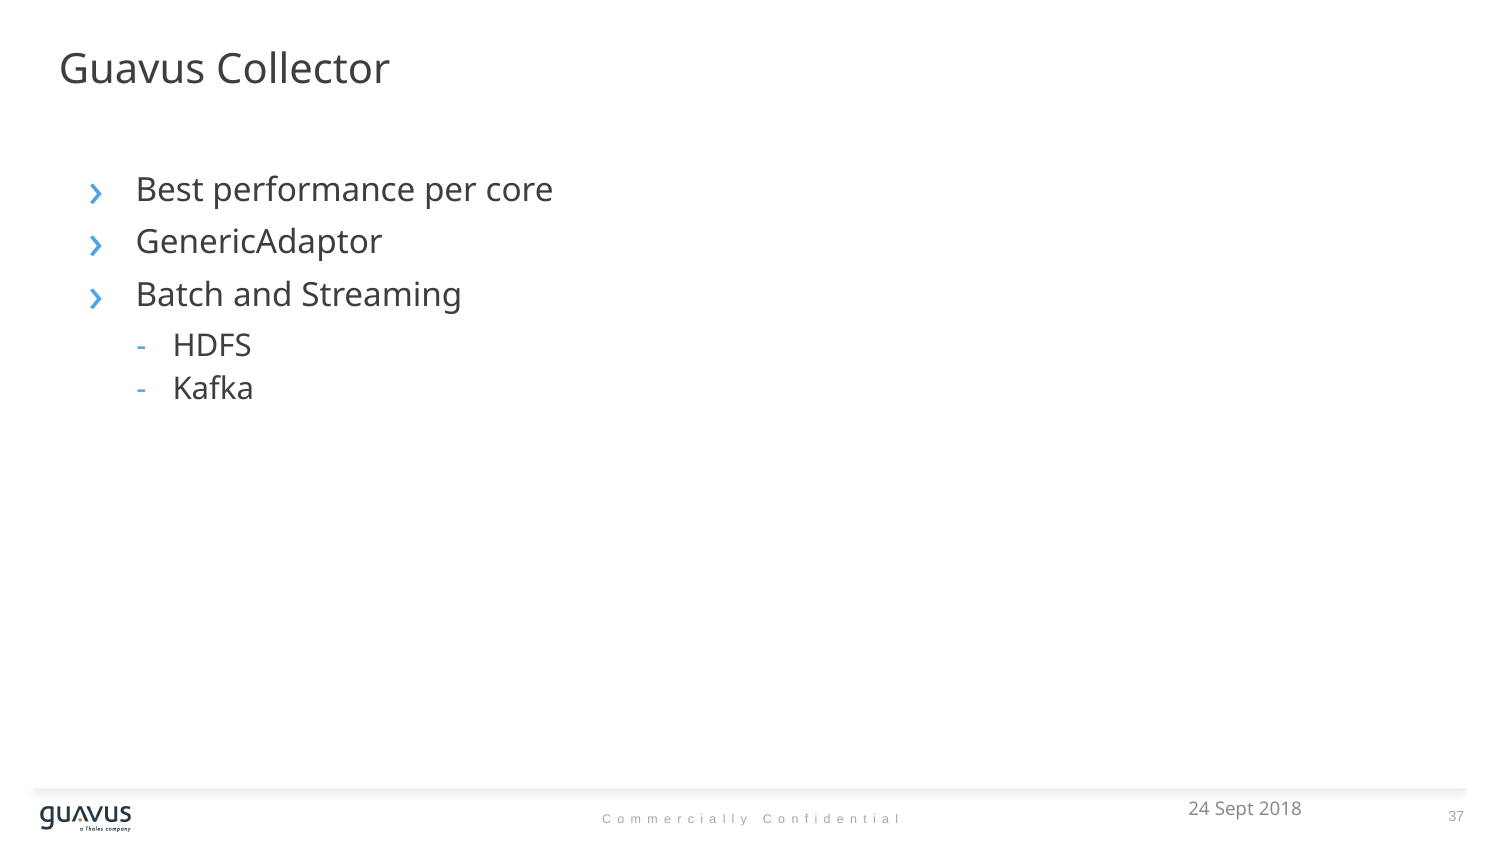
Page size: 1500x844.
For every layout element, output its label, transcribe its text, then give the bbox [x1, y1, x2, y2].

picture [27, 796, 146, 841]
title Guavus Collector [43, 10, 1467, 130]
list Best performance per core GenericAdaptor Batch and Streaming HDFS Kafka [44, 160, 1444, 740]
